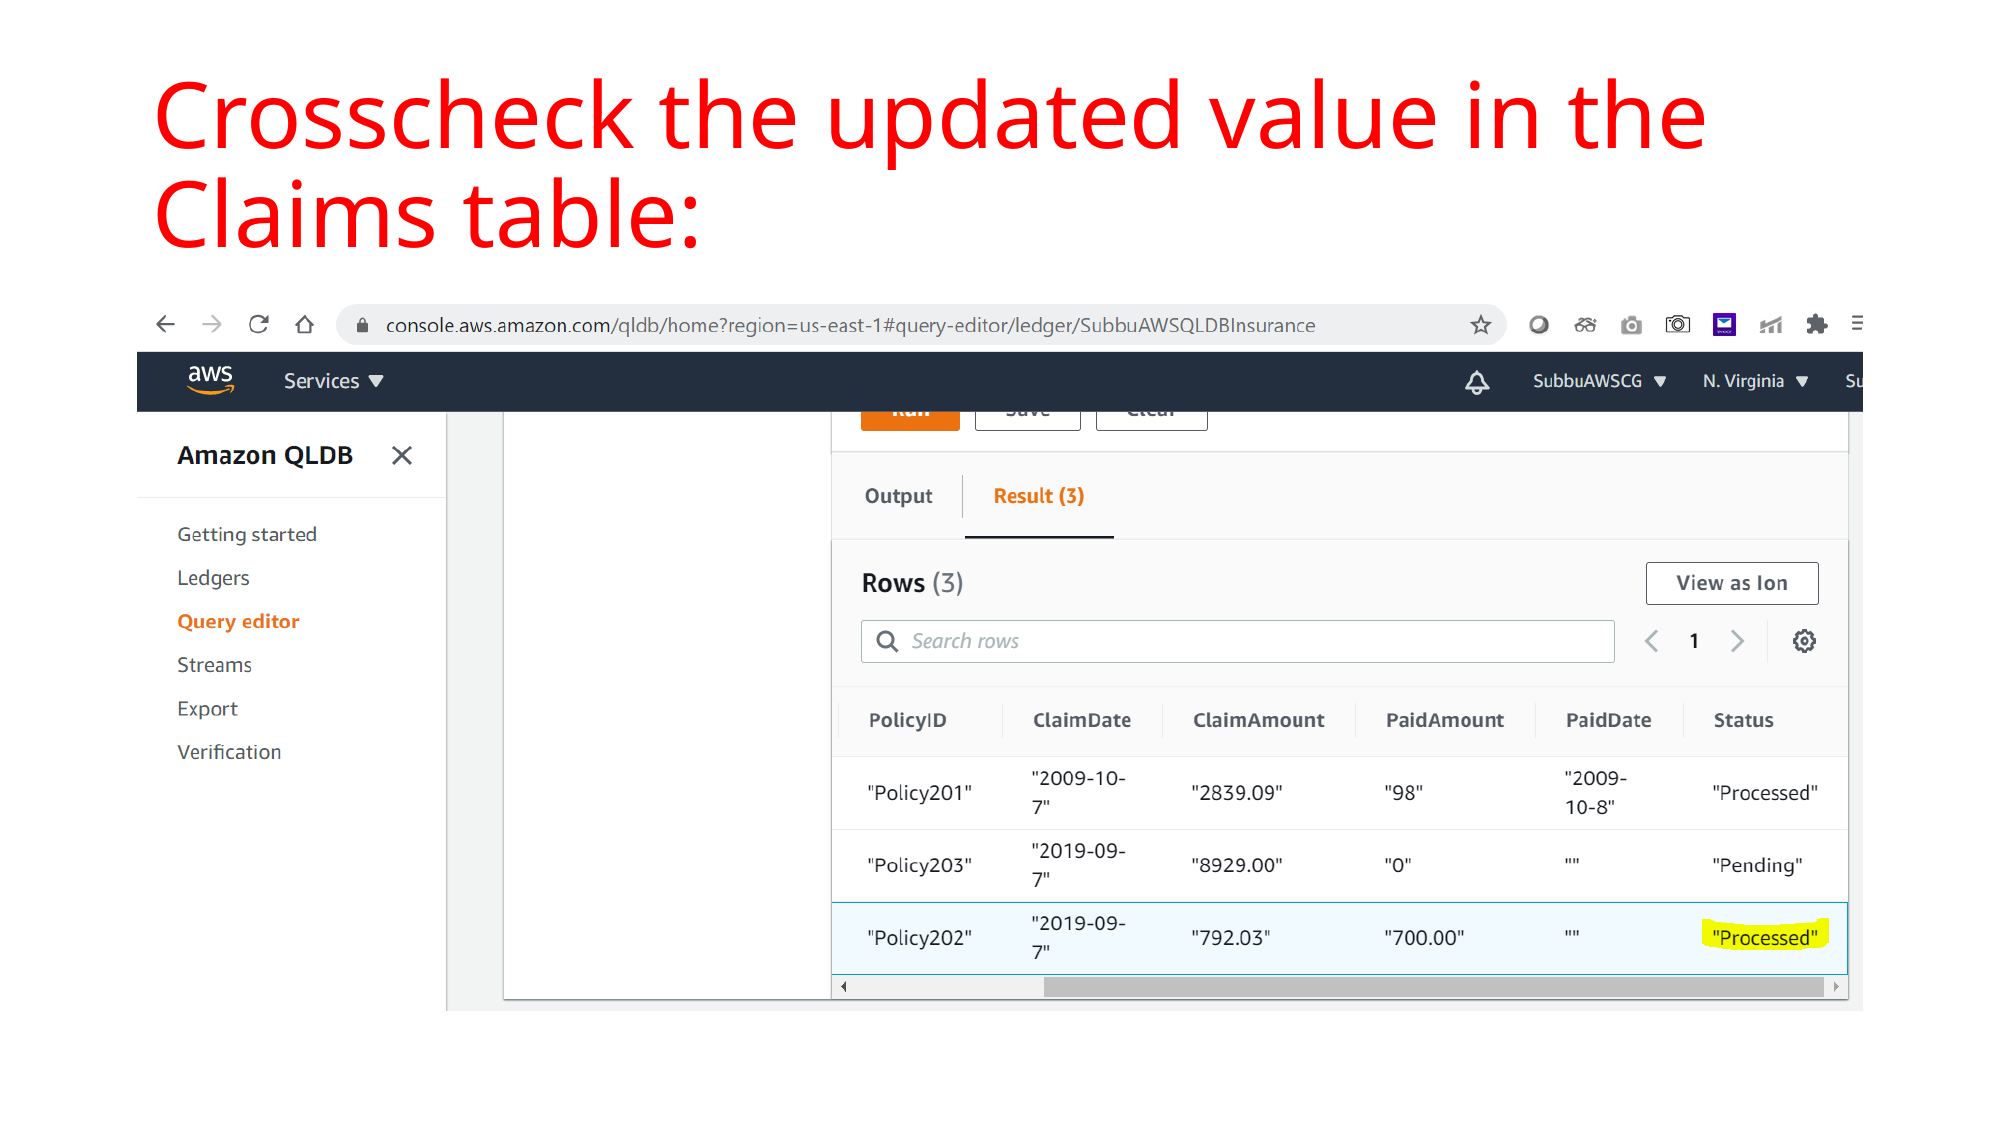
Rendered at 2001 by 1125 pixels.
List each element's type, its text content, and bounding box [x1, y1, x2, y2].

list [137, 302, 1863, 1011]
title Crosscheck the updated value in the Claims table: [137, 59, 1863, 278]
